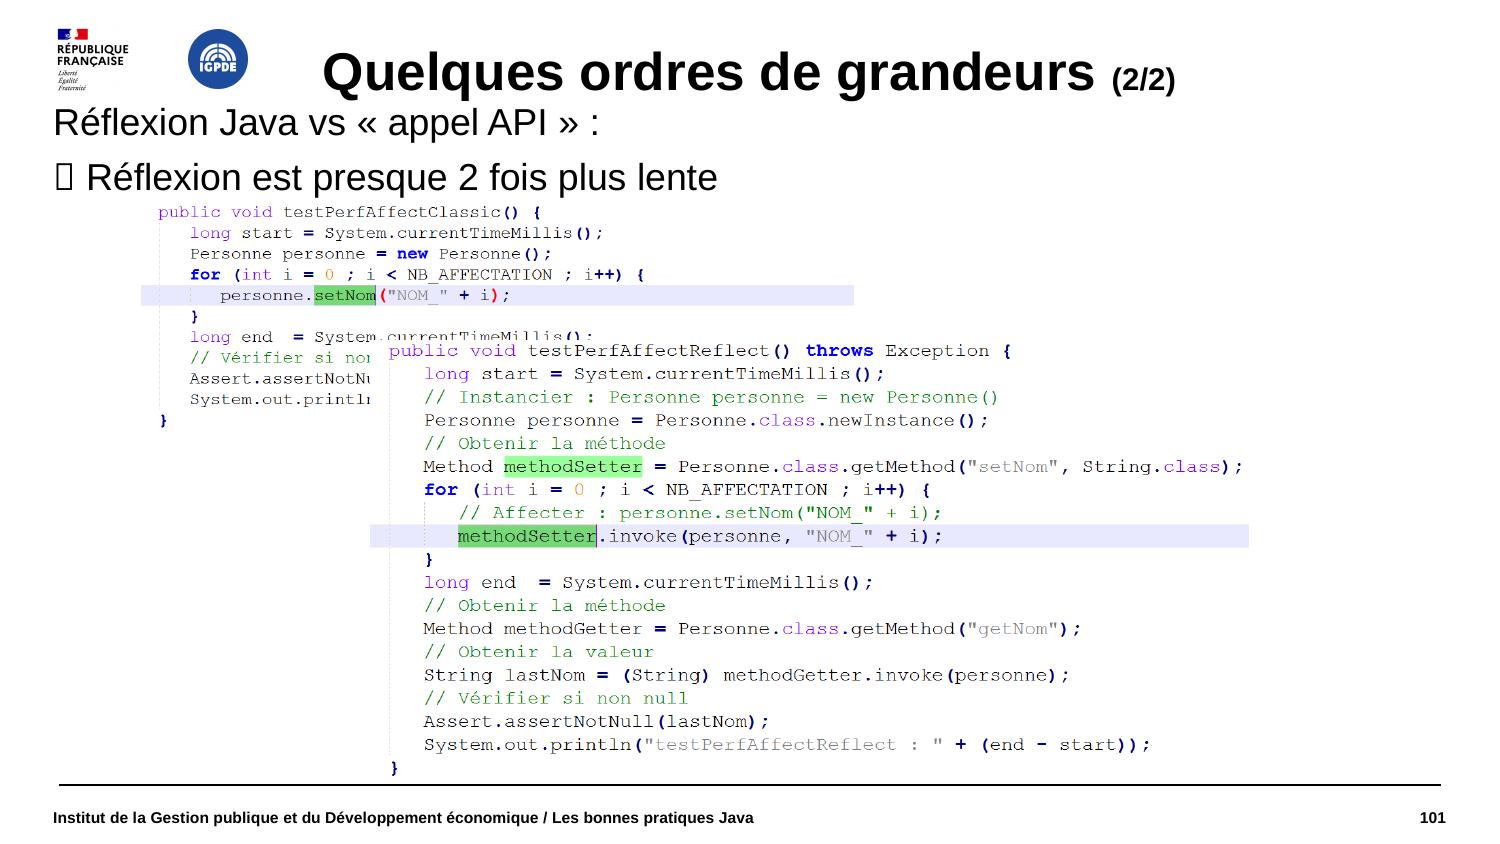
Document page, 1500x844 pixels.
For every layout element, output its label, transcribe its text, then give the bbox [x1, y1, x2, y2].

title Quelques ordres de grandeurs (2/2) [322, 44, 1282, 97]
picture [47, 18, 139, 101]
picture [188, 29, 248, 89]
picture [141, 202, 1250, 783]
slide_number 101 [1224, 787, 1447, 844]
list Réflexion Java vs « appel API » :  Réflexion est presque 2 fois plus lente [53, 97, 1293, 243]
footer Institut de la Gestion publique et du Développement économique / Les bonnes pratiques Java [53, 787, 780, 844]
